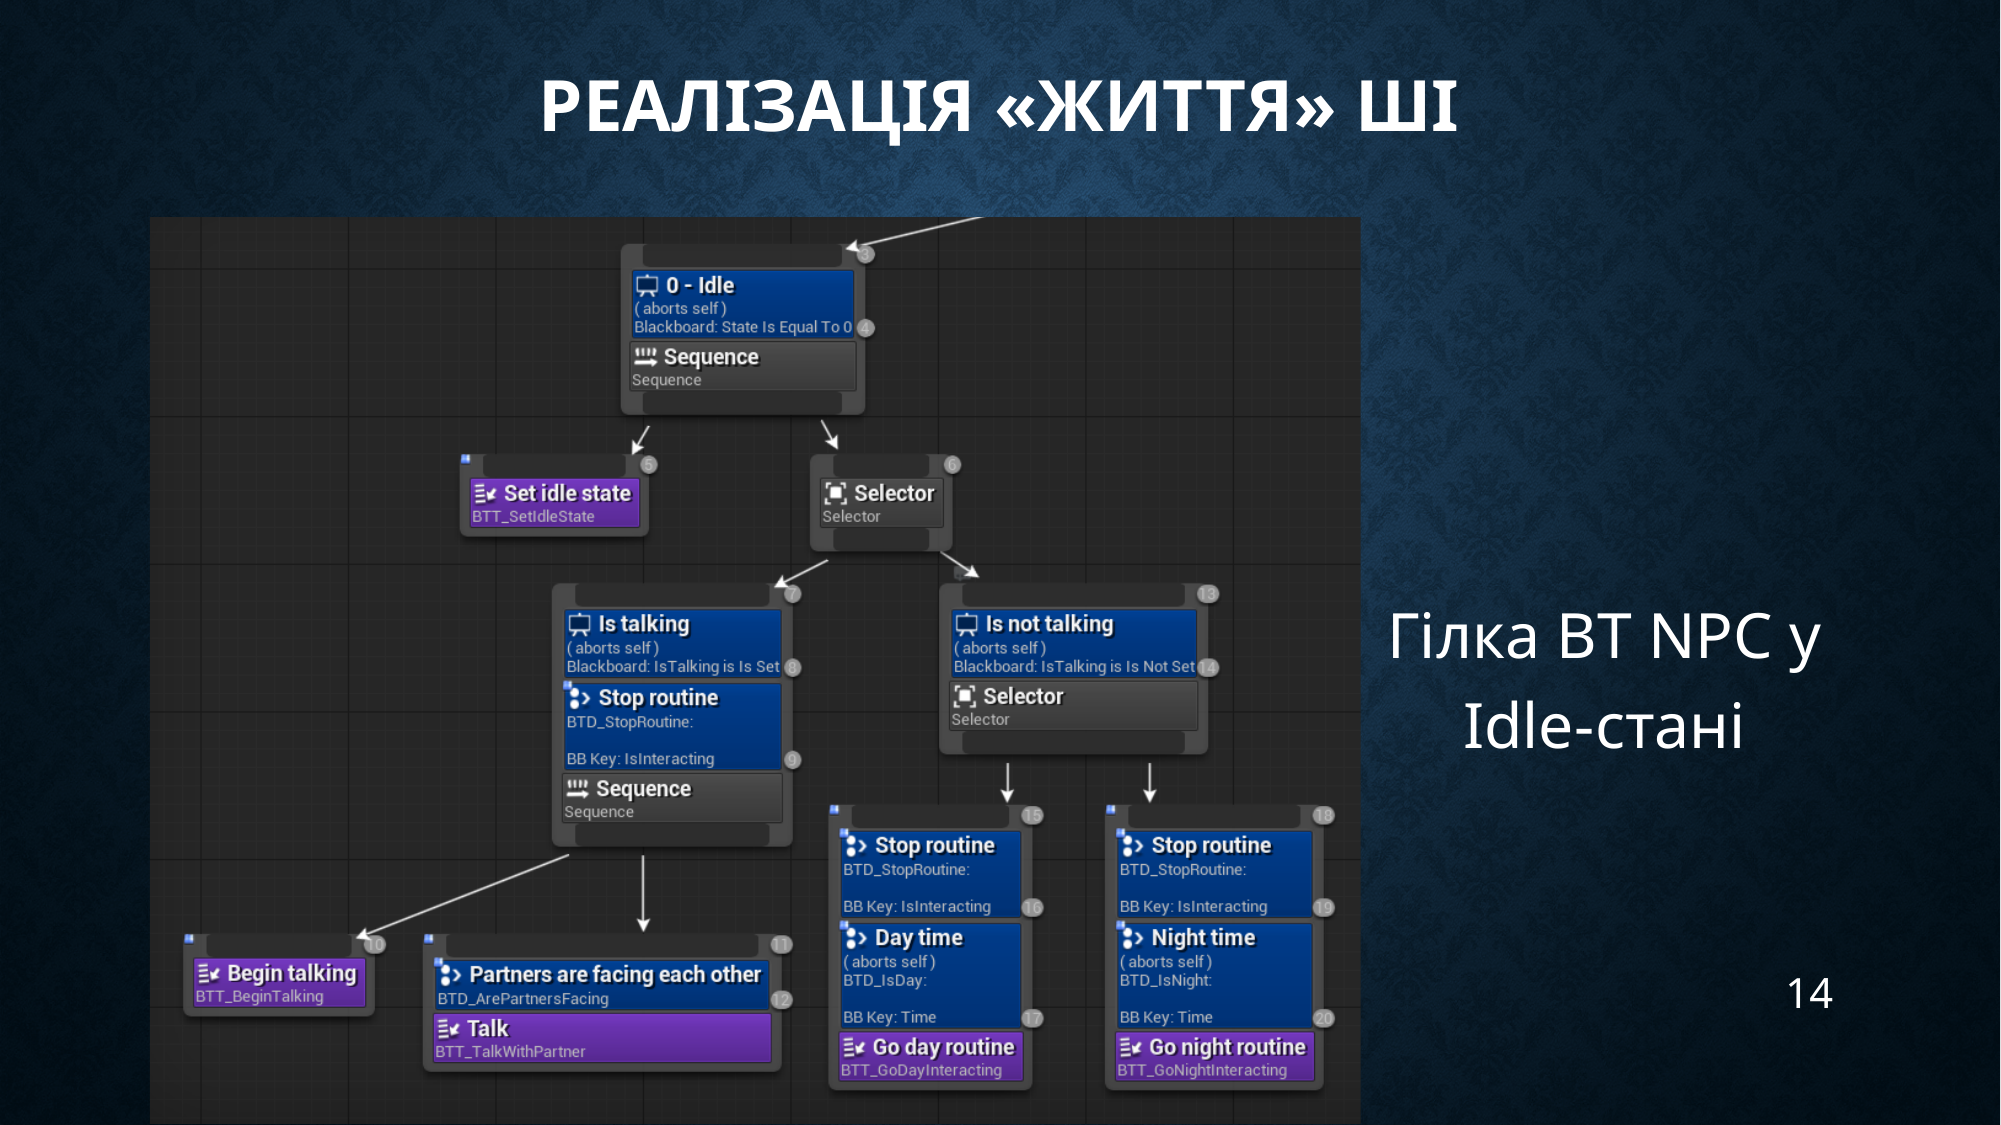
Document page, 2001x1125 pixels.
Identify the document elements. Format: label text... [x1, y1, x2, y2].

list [149, 217, 1362, 1124]
text_box Гілка BT NPC у Idle-стані [1362, 217, 1849, 1125]
title Реалізація «життя» ШІ [149, 0, 1849, 217]
slide_number 14 [1724, 965, 1849, 1025]
